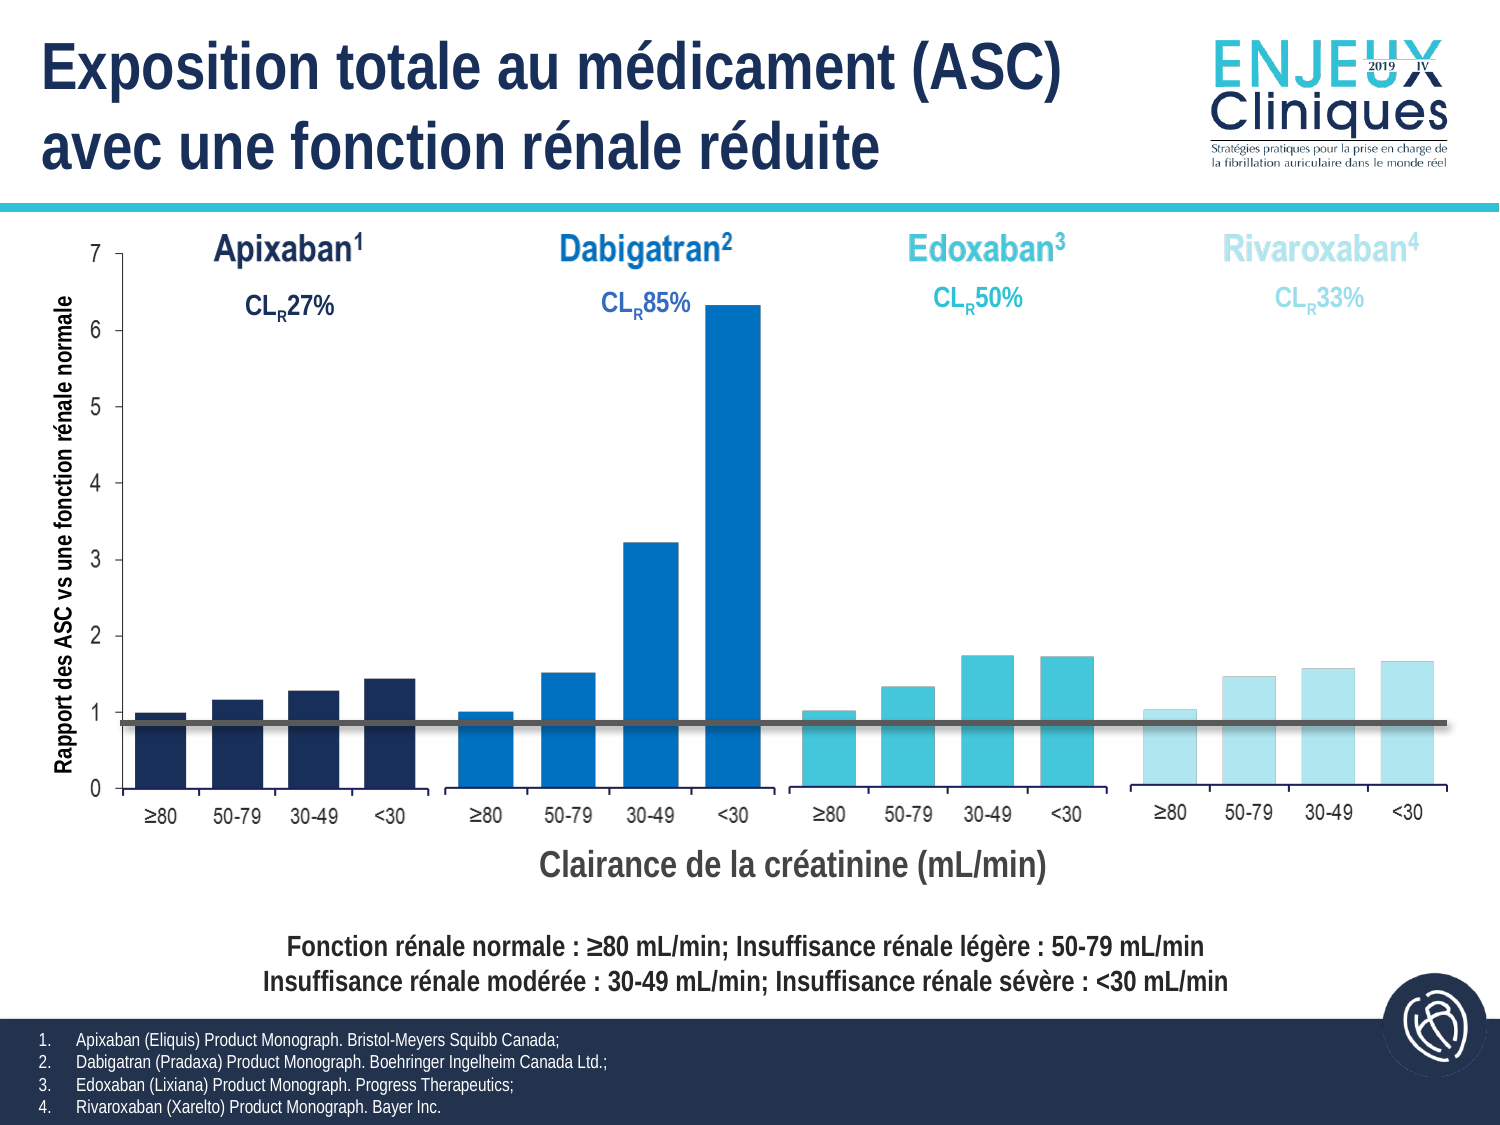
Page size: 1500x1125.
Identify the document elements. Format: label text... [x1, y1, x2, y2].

picture [1374, 965, 1493, 1084]
text_box [0, 1018, 1500, 1125]
text_box Apixaban (Eliquis) Product Monograph. Bristol-Meyers Squibb Canada; Dabigatran (Pradaxa) Product Monograph. Boehringer Ingelheim Canada Ltd.; Edoxaban (Lixiana) Product Monograph. Progress Therapeutics; Rivaroxaban (Xarelto) Product Monograph. Bayer Inc. [24, 1020, 1100, 1125]
text_box Fonction rénale normale : ≥80 mL/min; Insuffisance rénale légère : 50-79 mL/min Insuffisance rénale modérée : 30-49 mL/min; Insuffisance rénale sévère : <30 mL/min [0, 919, 1500, 1005]
text_box Exposition totale au médicament (ASC) avec une fonction rénale réduite [26, 15, 1098, 191]
picture [1204, 33, 1451, 174]
picture [26, 212, 1463, 905]
